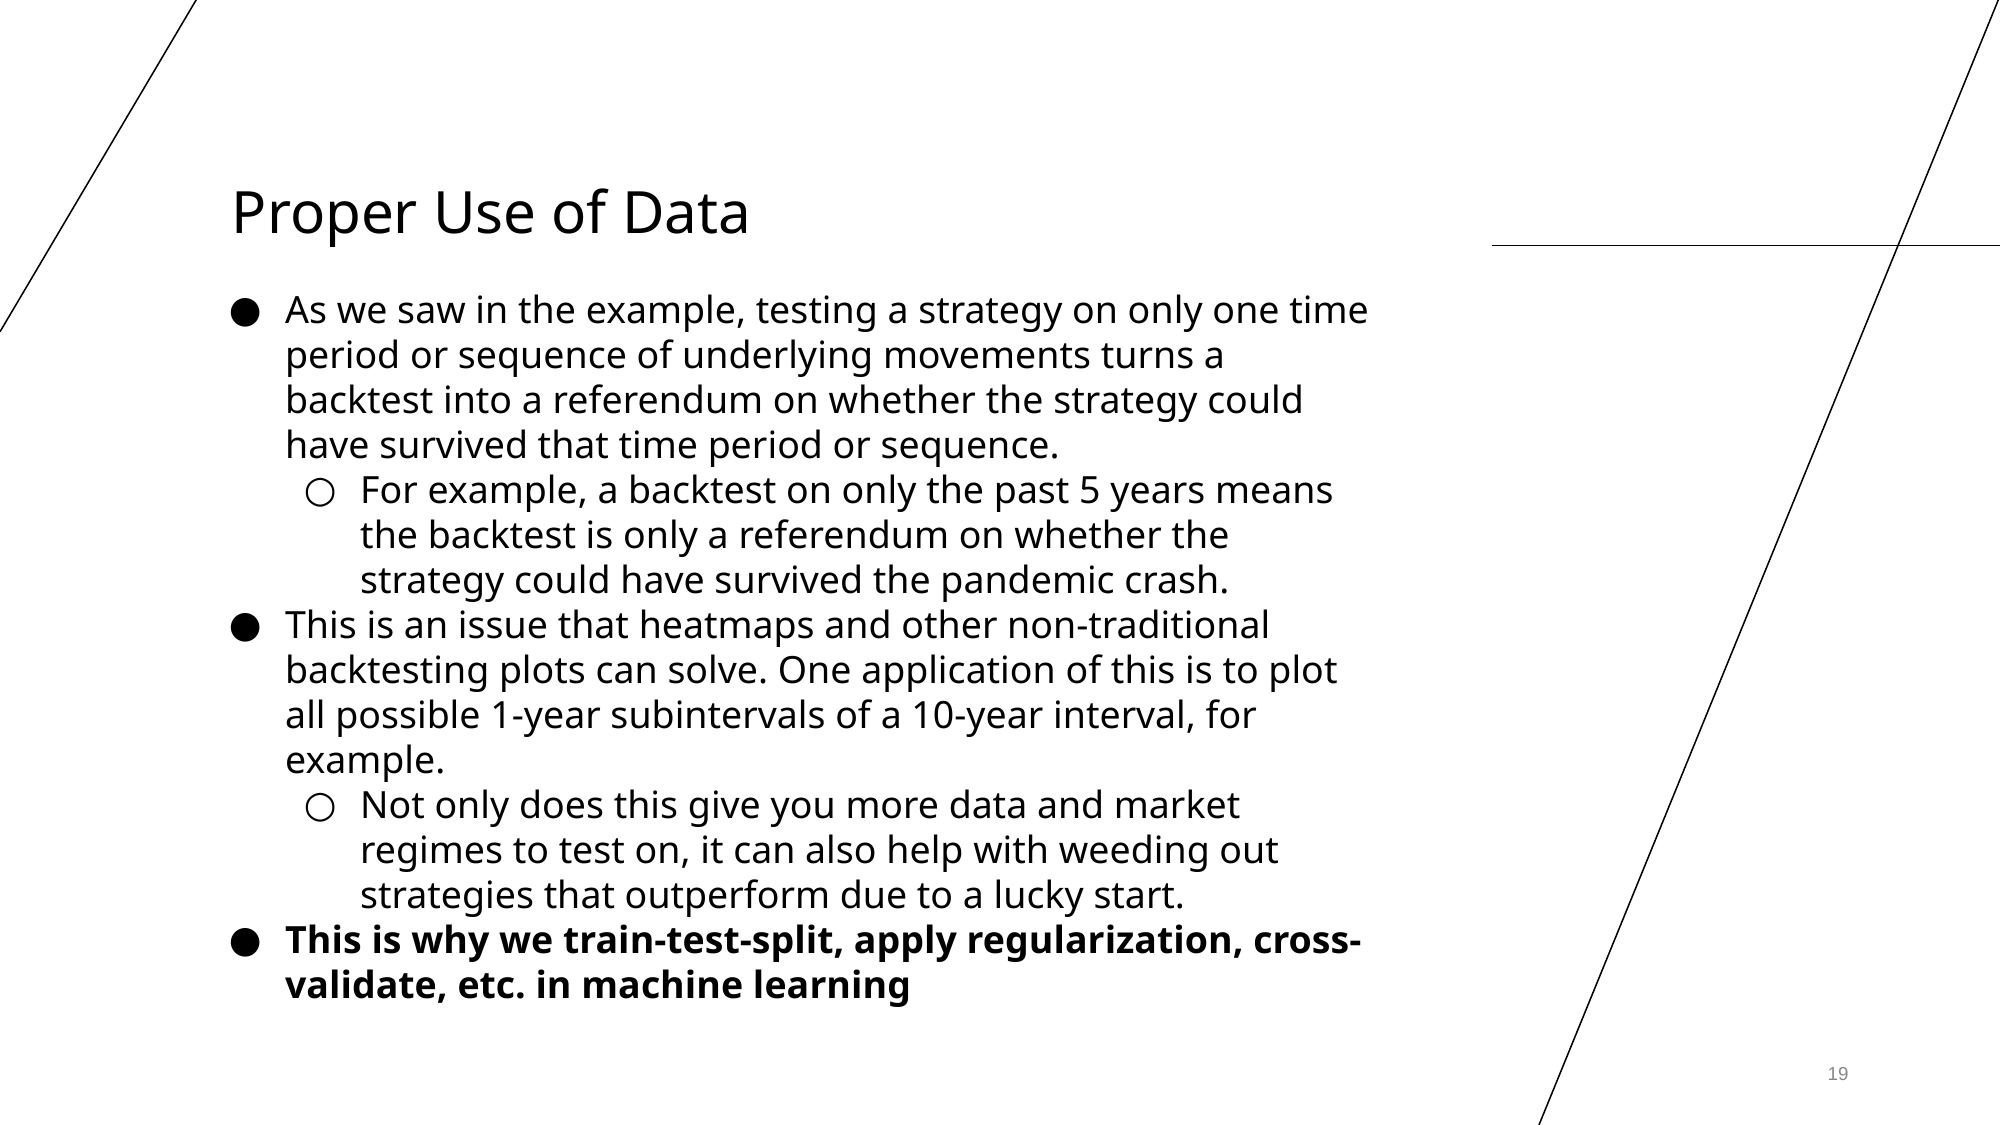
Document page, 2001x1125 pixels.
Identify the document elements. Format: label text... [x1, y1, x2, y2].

slide_number ‹#› [1701, 1042, 1864, 1103]
title Proper Use of Data [216, 43, 1413, 254]
list As we saw in the example, testing a strategy on only one time period or sequence of underlying movements turns a backtest into a referendum on whether the strategy could have survived that time period or sequence. For example, a backtest on only the past 5 years means the backtest is only a referendum on whether the strategy could have survived the pandemic crash. This is an issue that heatmaps and other non-traditional backtesting plots can solve. One application of this is to plot all possible 1-year subintervals of a 10-year interval, for example. Not only does this give you more data and market regimes to test on, it can also help with weeding out strategies that outperform due to a lucky start. This is why we train-test-split, apply regularization, cross-validate, etc. in machine learning [195, 278, 1391, 1089]
